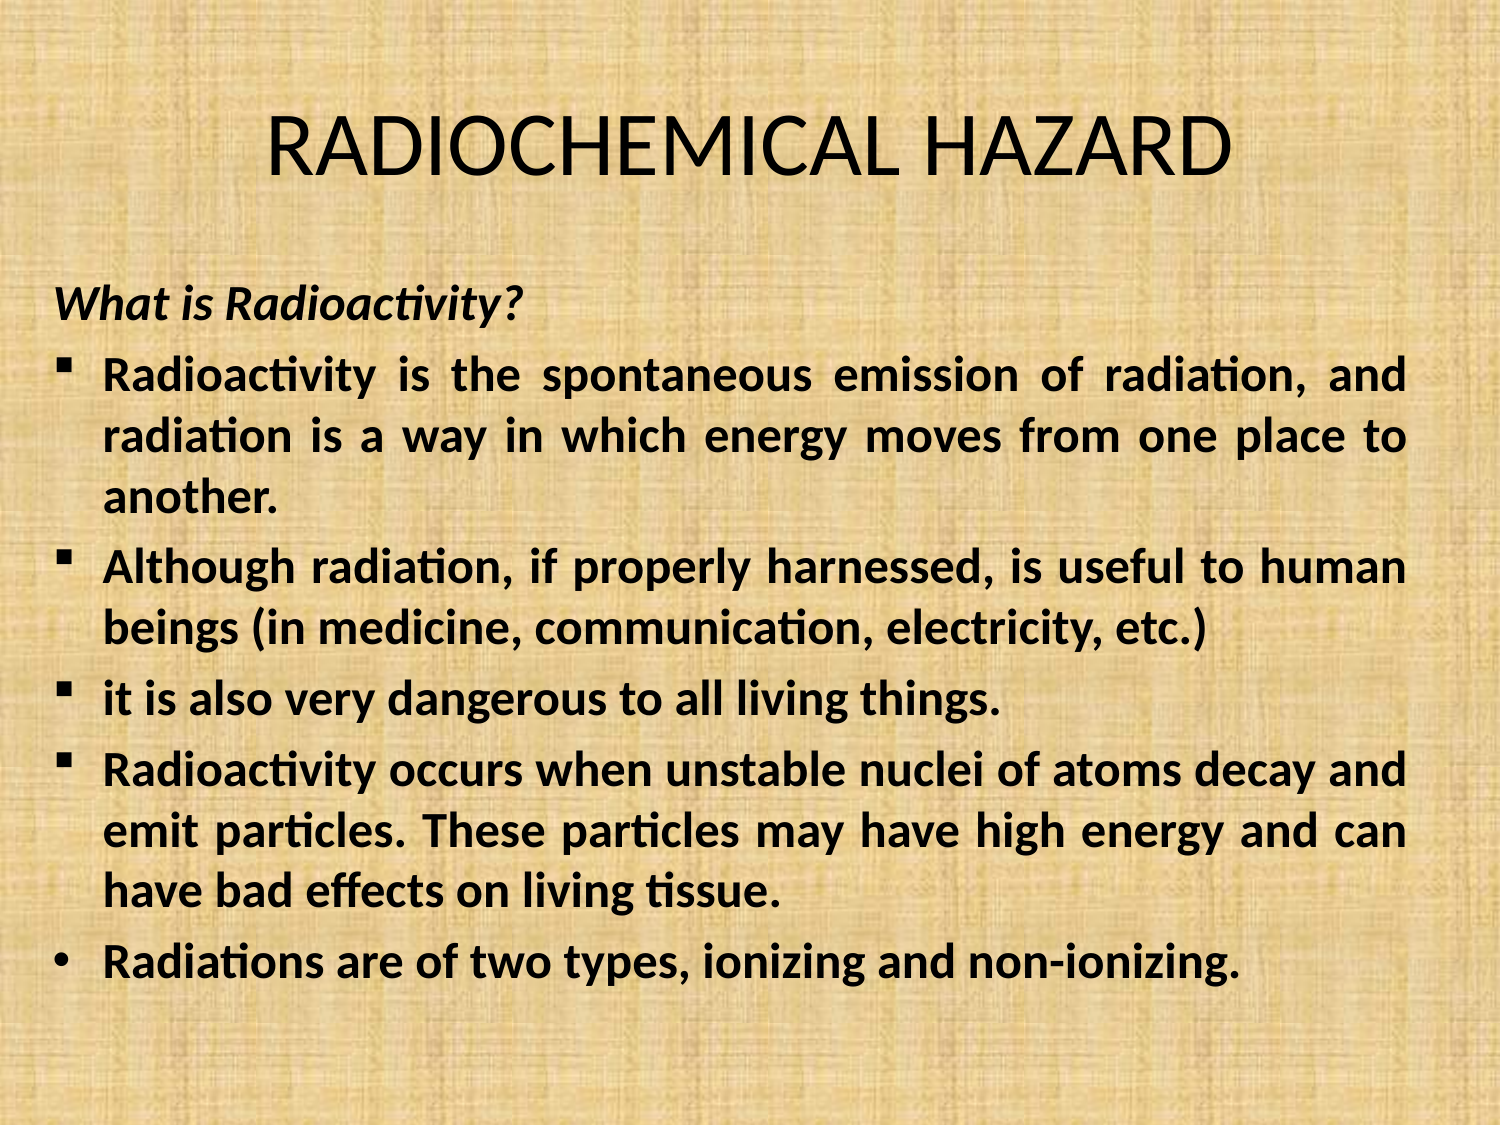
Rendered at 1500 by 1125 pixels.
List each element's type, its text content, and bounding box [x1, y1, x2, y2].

title RADIOCHEMICAL HAZARD [75, 45, 1425, 233]
list What is Radioactivity? Radioactivity is the spontaneous emission of radiation, and radiation is a way in which energy moves from one place to another. Although radiation, if properly harnessed, is useful to human beings (in medicine, communication, electricity, etc.) it is also very dangerous to all living things. Radioactivity occurs when unstable nuclei of atoms decay and emit particles. These particles may have high energy and can have bad effects on living tissue. Radiations are of two types, ionizing and non-ionizing. [37, 262, 1425, 1005]
picture [0, 0, 1500, 1125]
